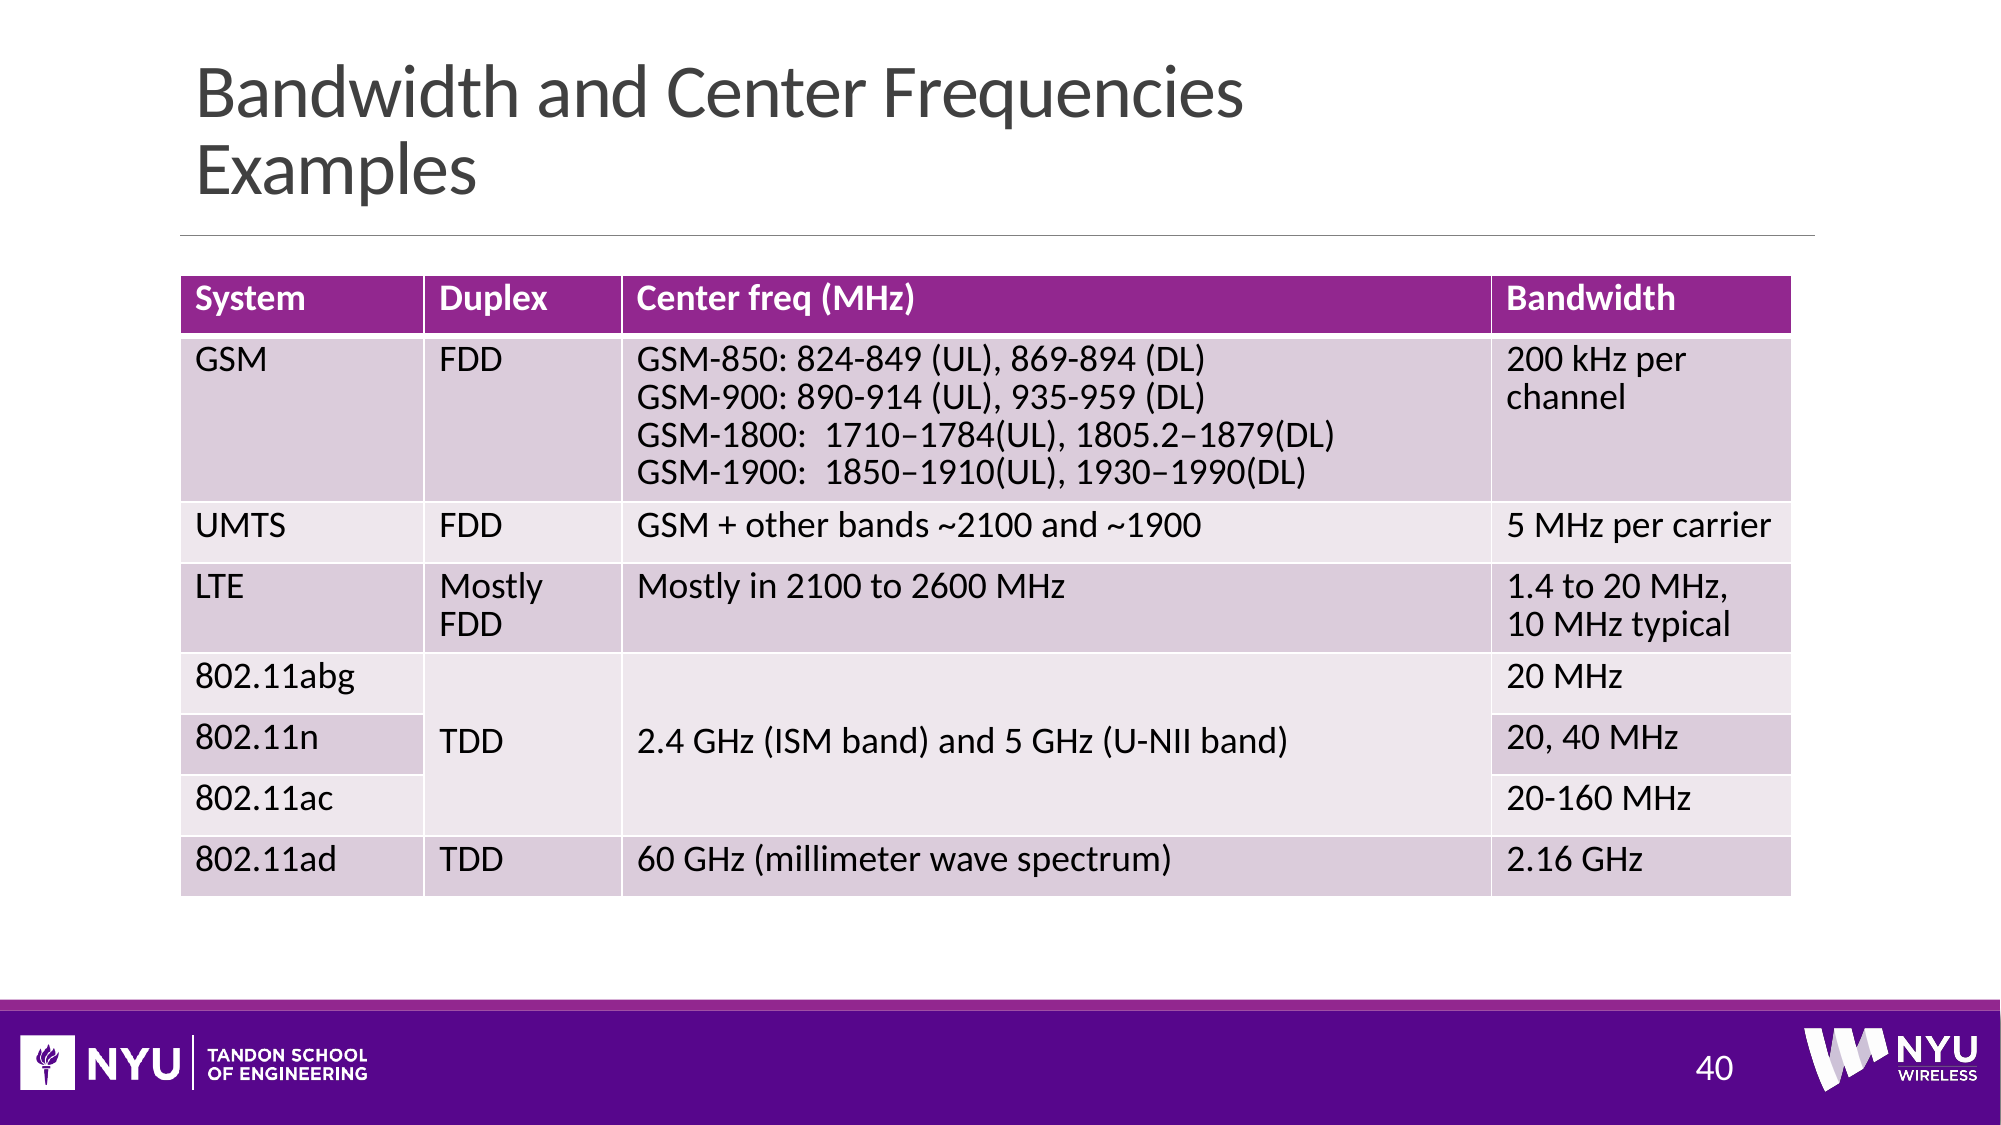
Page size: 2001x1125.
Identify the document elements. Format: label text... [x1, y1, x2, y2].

table_cell 20 MHz [1492, 654, 1791, 713]
table_header System [181, 276, 423, 333]
table_cell FDD [425, 339, 621, 501]
table_cell 20-160 MHz [1492, 776, 1791, 835]
table_cell 1.4 to 20 MHz, 10 MHz typical [1492, 564, 1791, 652]
table_cell UMTS [181, 503, 423, 562]
slide_number 40 [1533, 1035, 1749, 1096]
table_header Bandwidth [1492, 276, 1791, 333]
table_cell 200 kHz per channel [1492, 339, 1791, 501]
table_cell 802.11abg [181, 654, 423, 713]
title Bandwidth and Center Frequencies Examples [180, 47, 1830, 218]
table_cell 60 GHz (millimeter wave spectrum) [623, 837, 1491, 896]
table_cell 2.16 GHz [1492, 837, 1791, 896]
table_cell 20, 40 MHz [1492, 715, 1791, 774]
table_cell 802.11n [181, 715, 423, 774]
table_cell GSM [181, 339, 423, 501]
table_header Duplex [425, 276, 621, 333]
table_cell 802.11ac [181, 776, 423, 835]
table_header Center freq (MHz) [623, 276, 1491, 333]
table_cell FDD [425, 503, 621, 562]
table_cell 802.11ad [181, 837, 423, 896]
table_cell Mostly FDD [425, 564, 621, 652]
table_cell LTE [181, 564, 423, 652]
table_cell TDD [425, 837, 621, 896]
table_cell TDD [425, 654, 621, 835]
table_cell 2.4 GHz (ISM band) and 5 GHz (U-NII band) [623, 654, 1491, 835]
table_cell GSM-850: 824-849 (UL), 869-894 (DL) GSM-900: 890-914 (UL), 935-959 (DL) GSM-1800: 1710–1784(UL), 1805.2–1879(DL) GSM-1900: 1850–1910(UL), 1930–1990(DL) [623, 339, 1491, 501]
table_cell 5 MHz per carrier [1492, 503, 1791, 562]
table_cell Mostly in 2100 to 2600 MHz [623, 564, 1491, 652]
table_cell GSM + other bands ~2100 and ~1900 [623, 503, 1491, 562]
